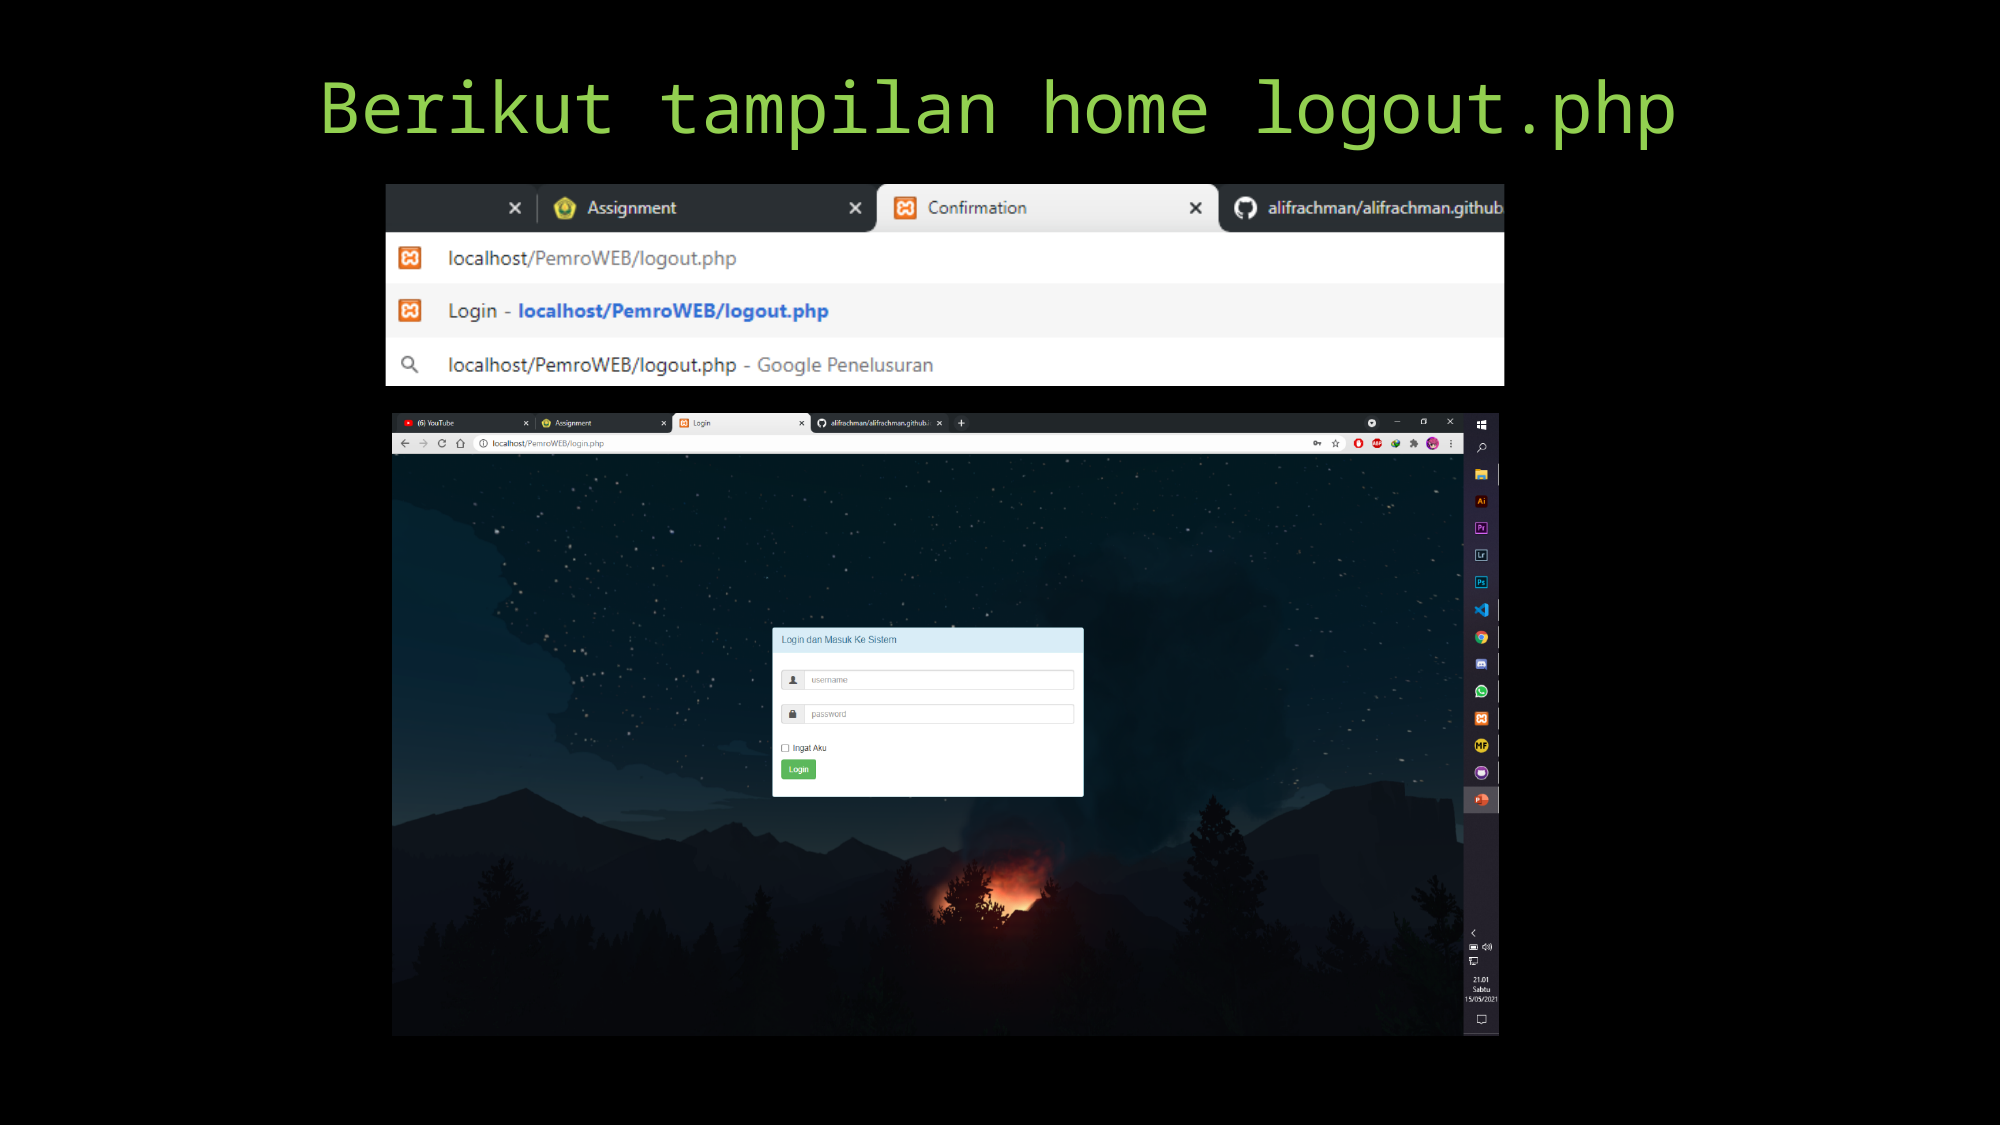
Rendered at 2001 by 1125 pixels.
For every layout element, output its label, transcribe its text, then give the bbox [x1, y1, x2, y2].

picture [385, 184, 1505, 386]
title Berikut tampilan home logout.php [303, 54, 1697, 157]
picture [391, 413, 1499, 1036]
